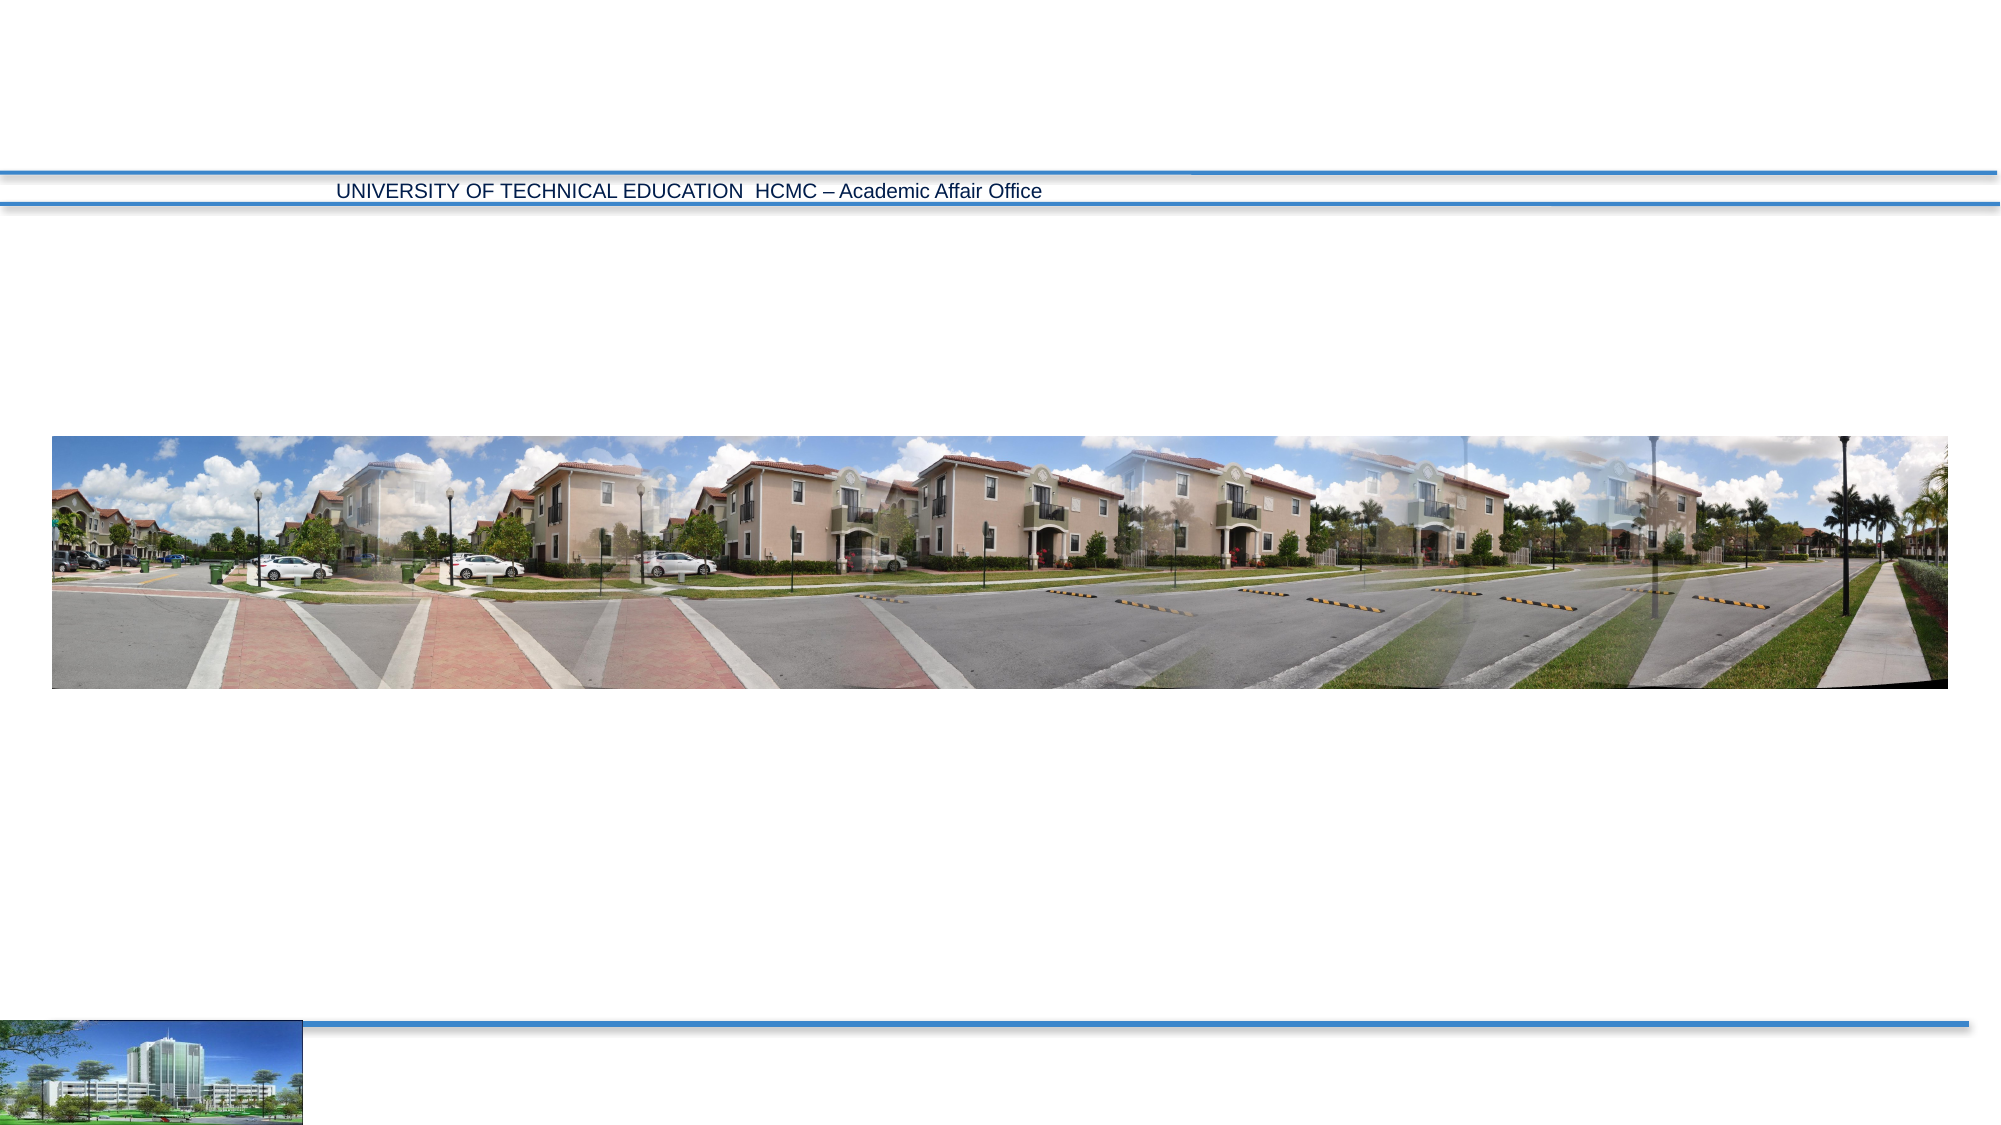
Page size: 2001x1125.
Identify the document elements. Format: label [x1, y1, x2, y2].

picture [52, 436, 1948, 689]
picture [0, 1020, 303, 1125]
